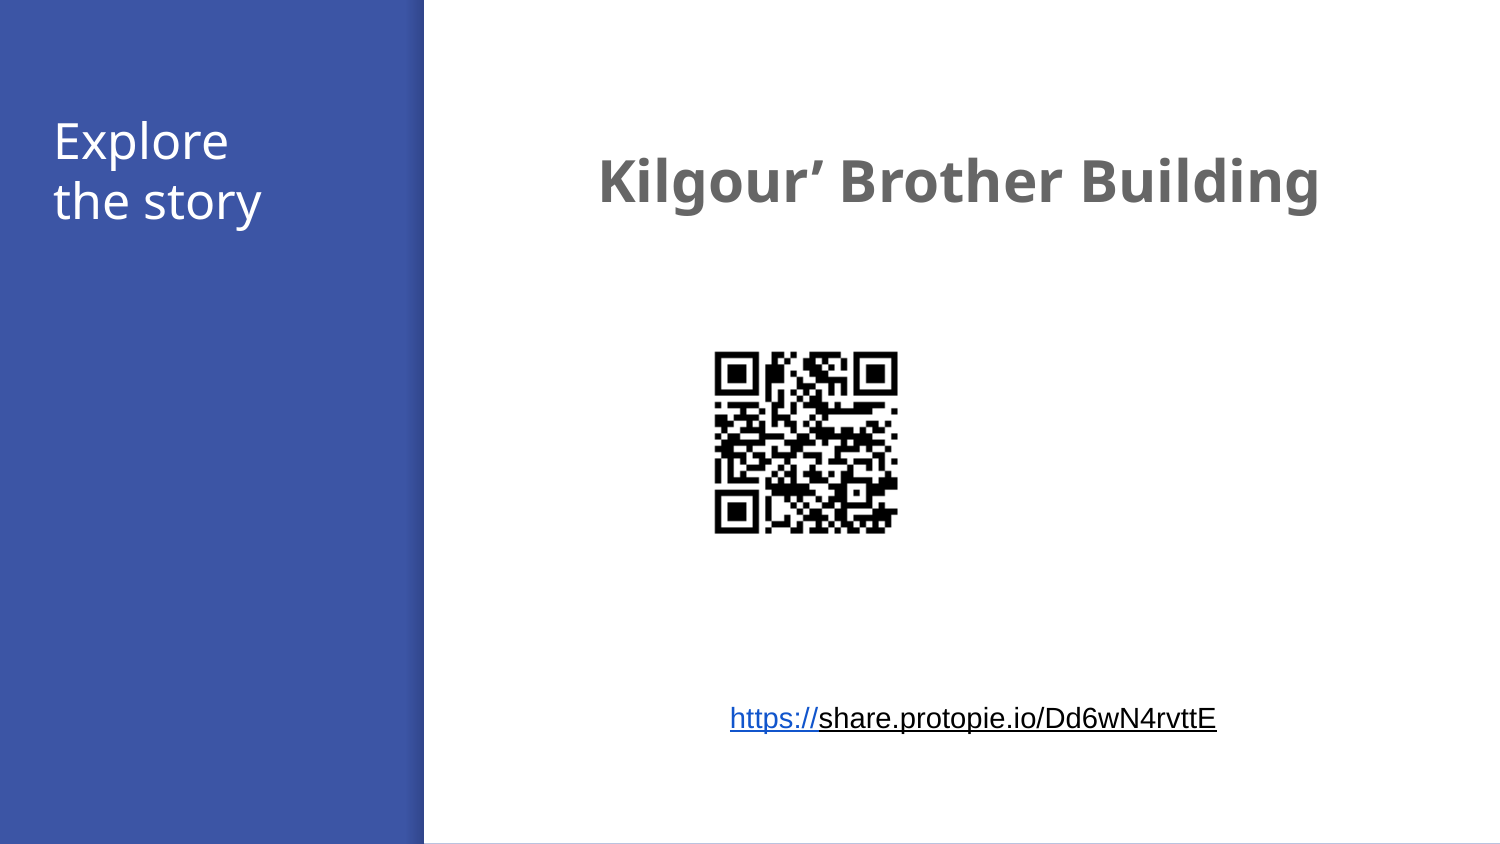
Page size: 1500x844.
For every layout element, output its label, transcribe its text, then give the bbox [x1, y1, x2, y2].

title Explore the story [38, 94, 375, 748]
list Kilgour’ Brother Building [506, 94, 1425, 748]
text_box https://share.protopie.io/Dd6wN4rvttE [715, 692, 1241, 742]
picture [690, 327, 923, 559]
